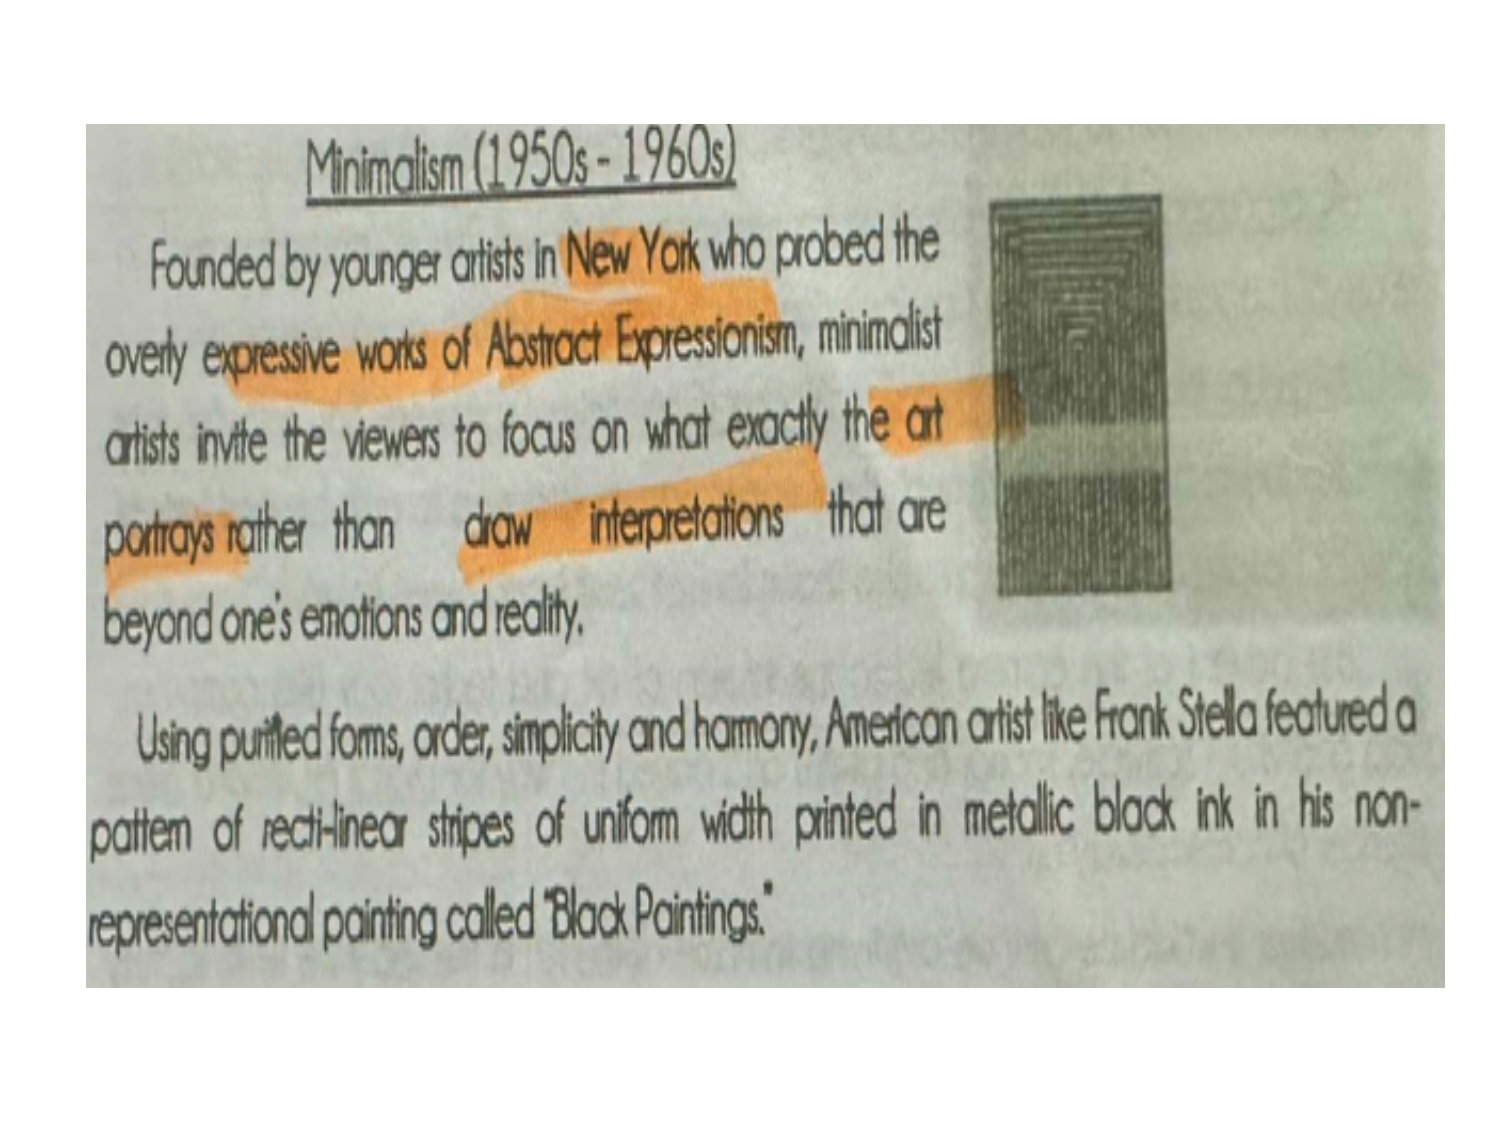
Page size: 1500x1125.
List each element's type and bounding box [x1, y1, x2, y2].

picture [86, 124, 1445, 988]
